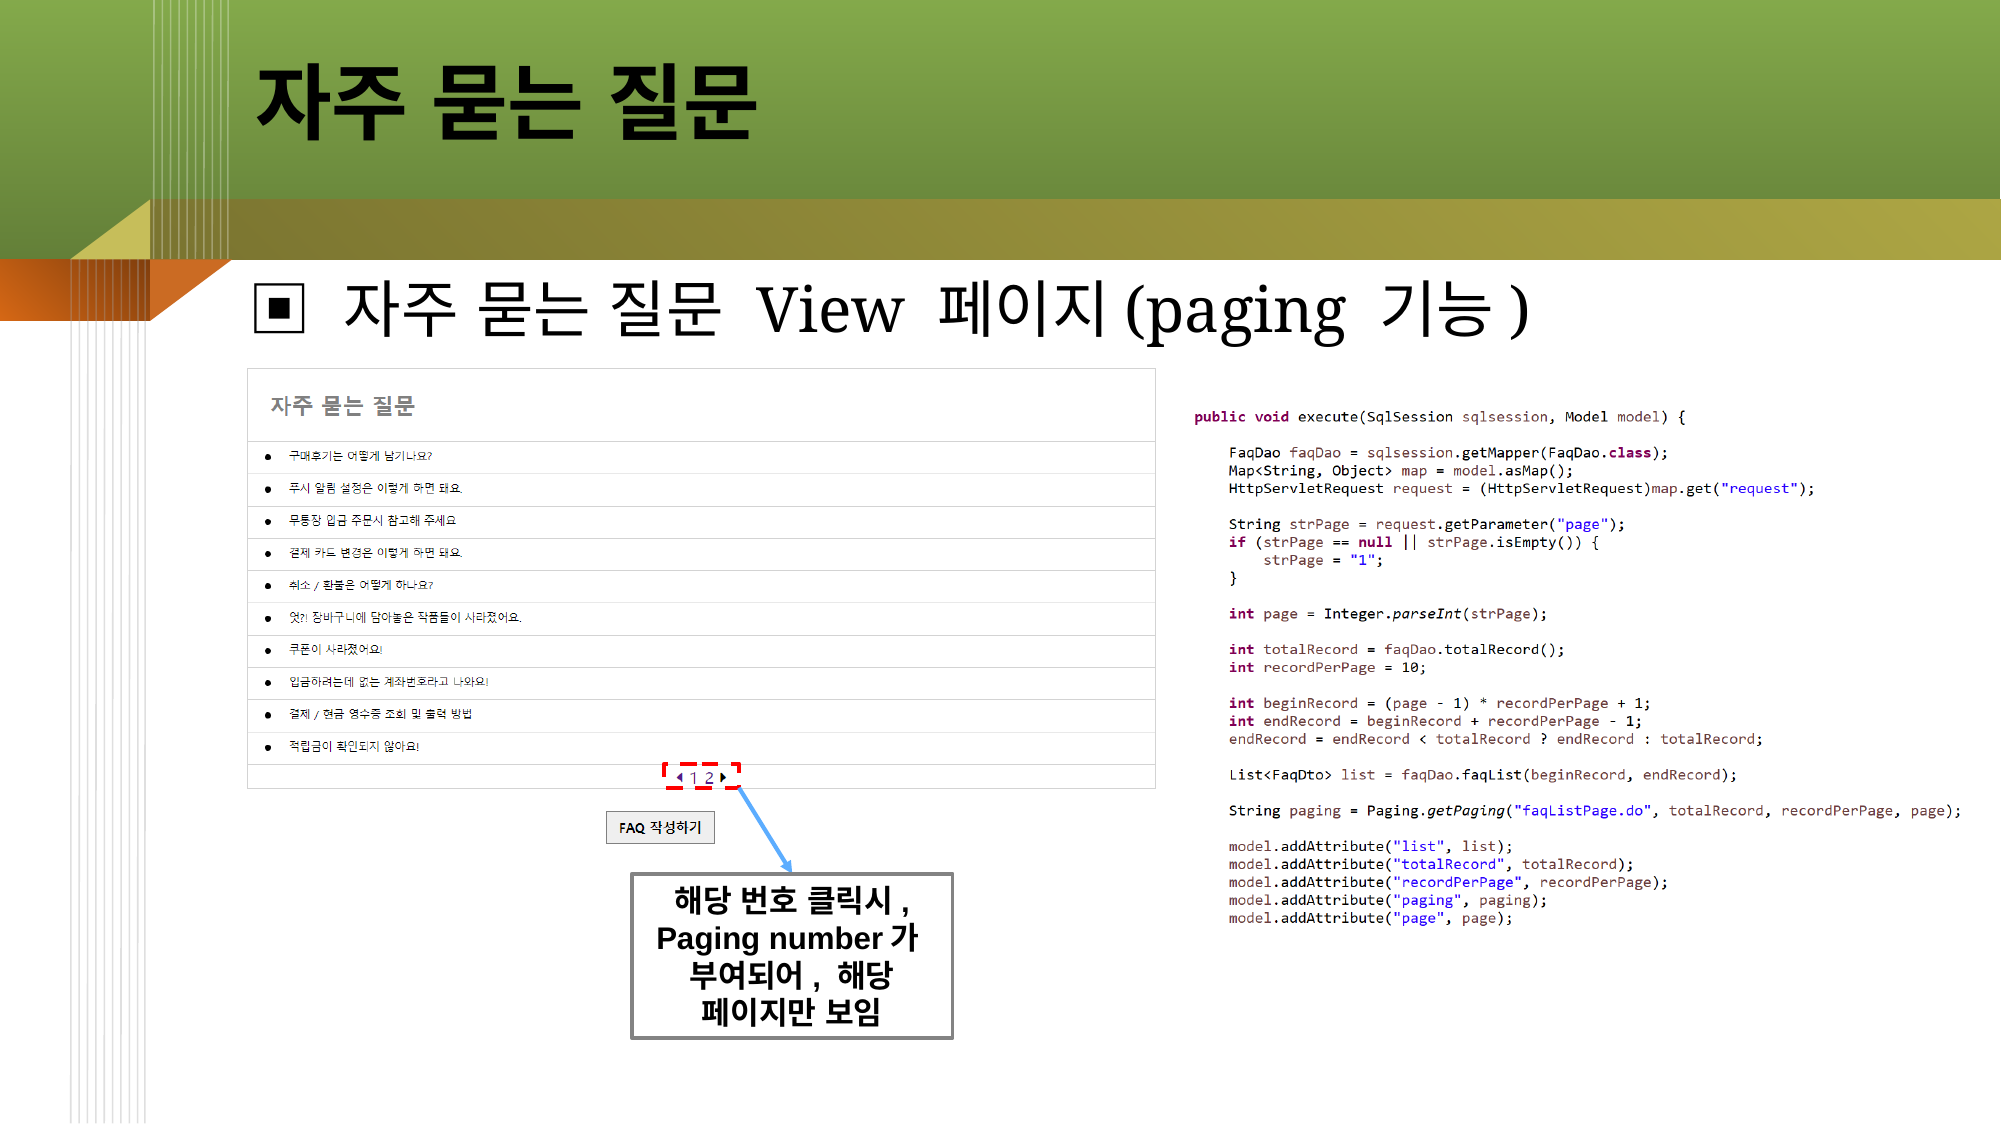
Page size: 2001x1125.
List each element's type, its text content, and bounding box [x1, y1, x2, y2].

picture [239, 364, 1164, 849]
text_box 해당 번호 클릭시, Paging number가 부여되어, 해당 페이지만 보임 [630, 872, 954, 1040]
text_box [738, 787, 793, 875]
picture [1191, 409, 1970, 928]
list ▣ 자주 묻는 질문 View 페이지(paging 기능) [233, 262, 1900, 1005]
title 자주 묻는 질문 [240, 6, 1916, 194]
